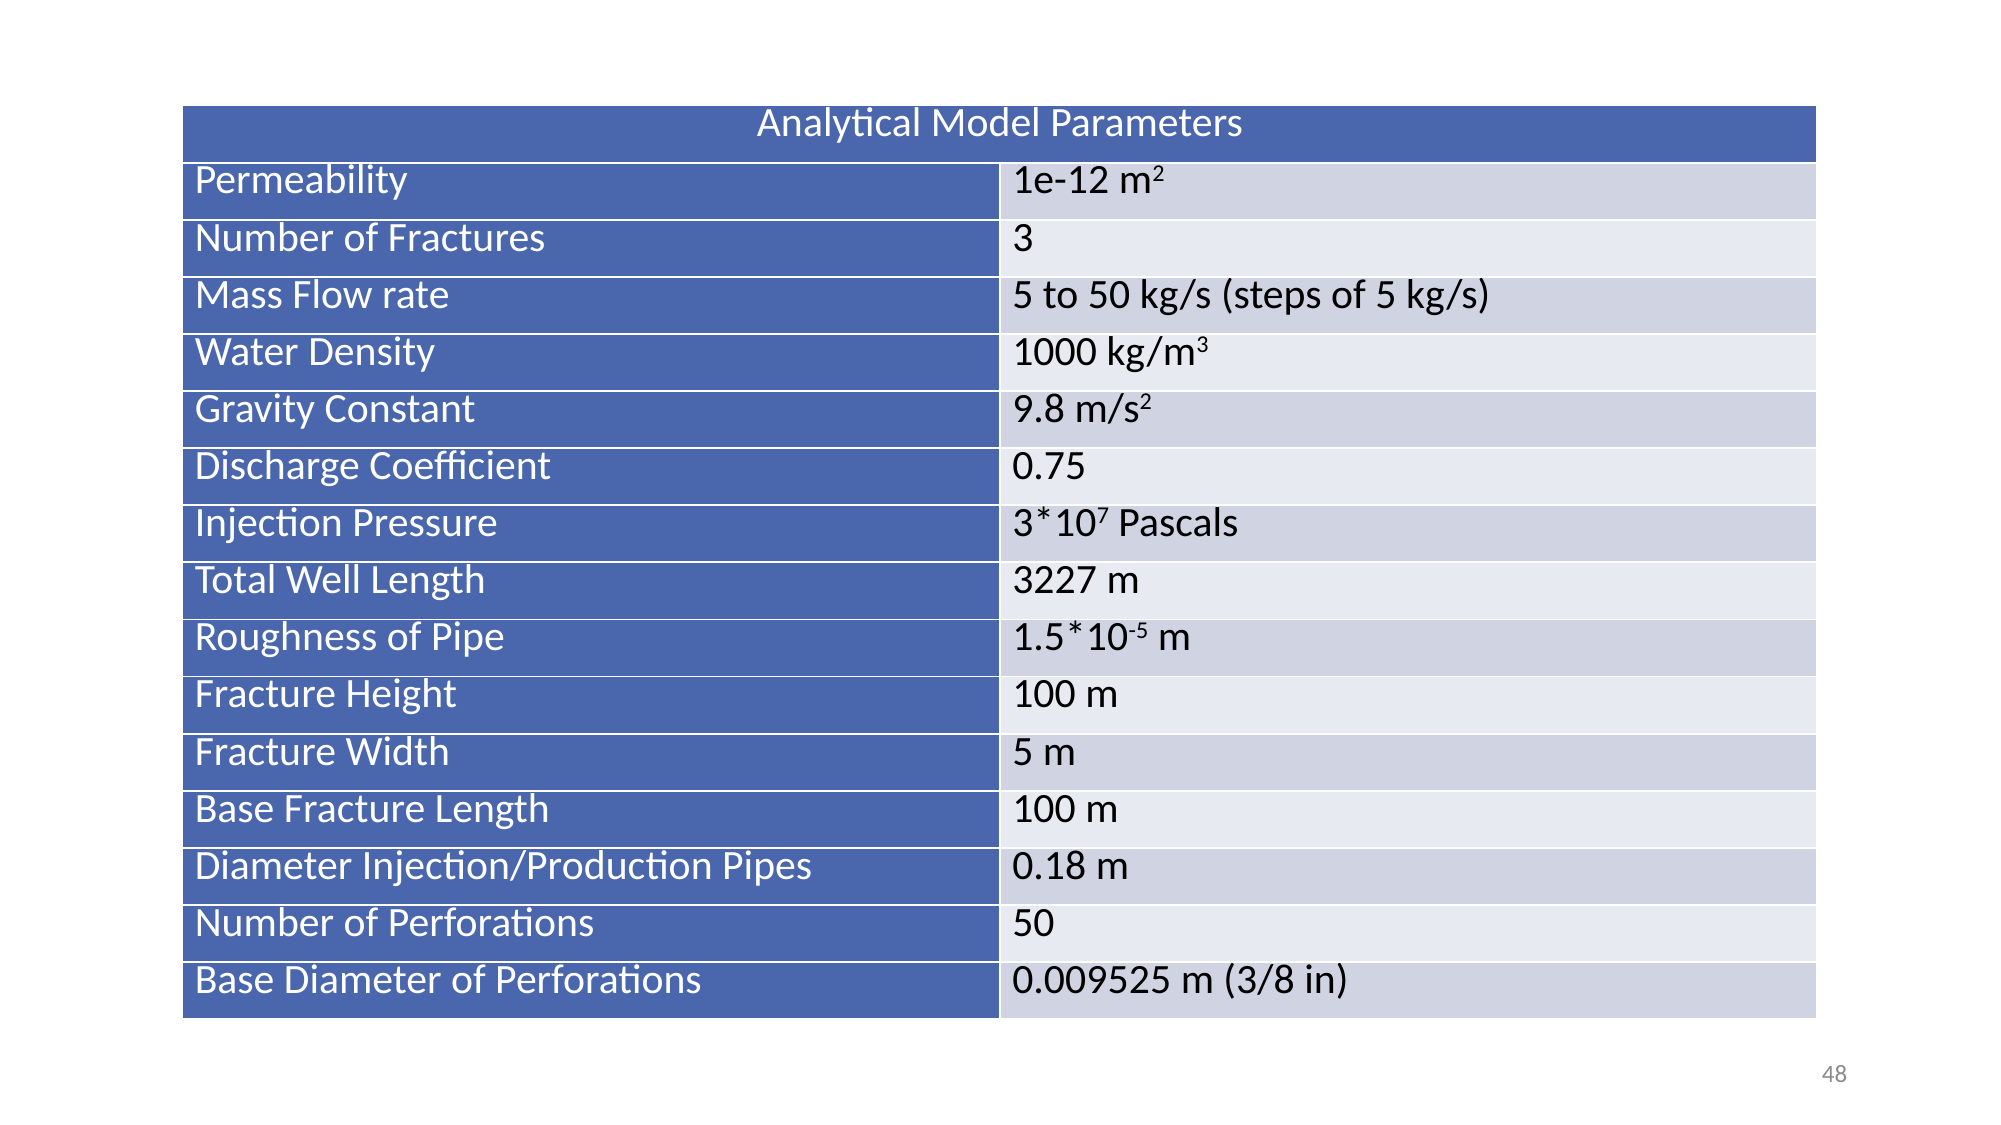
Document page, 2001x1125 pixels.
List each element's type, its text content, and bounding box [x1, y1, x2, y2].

table_cell Fracture Width [183, 735, 999, 790]
table_cell Diameter Injection/Production Pipes [183, 849, 999, 904]
table_cell 5 m [1001, 735, 1816, 790]
table_cell 1.5*10-5 m [1001, 620, 1816, 676]
table_header Analytical Model Parameters [183, 106, 1816, 162]
table_cell 1e-12 m2 [1001, 164, 1816, 219]
table_cell 5 to 50 kg/s (steps of 5 kg/s) [1001, 278, 1816, 333]
table_cell 3 [1001, 221, 1816, 276]
table_cell Number of Perforations [183, 906, 999, 961]
table_cell 3227 m [1001, 563, 1816, 619]
table_cell Fracture Height [183, 677, 999, 733]
table_cell Gravity Constant [183, 392, 999, 447]
slide_number 48 [1412, 1042, 1863, 1103]
table_cell Mass Flow rate [183, 278, 999, 333]
table_cell Number of Fractures [183, 221, 999, 276]
table_cell Permeability [183, 164, 999, 219]
table_cell Discharge Coefficient [183, 449, 999, 504]
table_cell 0.75 [1001, 449, 1816, 504]
table_cell 50 [1001, 906, 1816, 961]
table_cell Water Density [183, 335, 999, 390]
table_cell 100 m [1001, 677, 1816, 733]
table_cell 0.18 m [1001, 849, 1816, 904]
table_cell 100 m [1001, 792, 1816, 847]
table_cell Base Diameter of Perforations [183, 963, 999, 1018]
table_cell Total Well Length [183, 563, 999, 619]
table_cell 3*107 Pascals [1001, 506, 1816, 561]
table_cell Base Fracture Length [183, 792, 999, 847]
table_cell 1000 kg/m3 [1001, 335, 1816, 390]
table_cell 0.009525 m (3/8 in) [1001, 963, 1816, 1018]
table_cell Roughness of Pipe [183, 620, 999, 676]
table_cell 9.8 m/s2 [1001, 392, 1816, 447]
table_cell Injection Pressure [183, 506, 999, 561]
